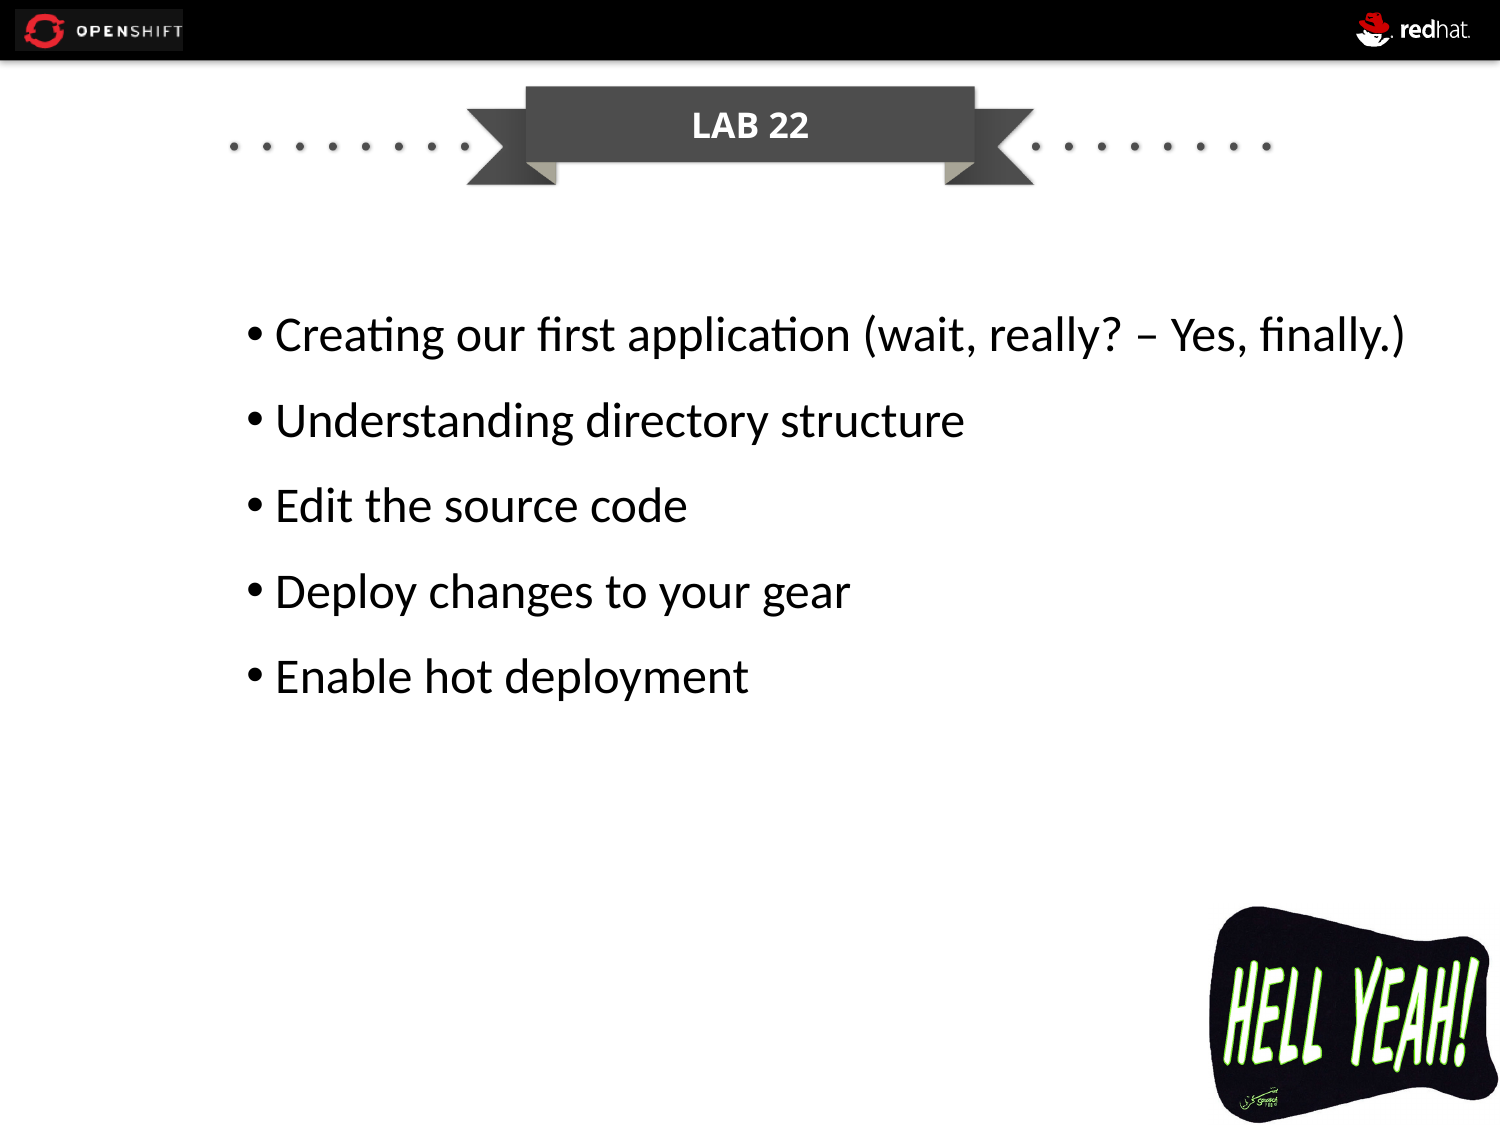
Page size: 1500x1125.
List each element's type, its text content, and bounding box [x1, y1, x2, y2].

text_box Creating our first application (wait, really? – Yes, finally.) Understanding directory structure Edit the source code Deploy changes to your gear Enable hot deployment [231, 299, 1422, 712]
picture [1355, 8, 1470, 47]
picture [1208, 903, 1500, 1125]
picture [15, 9, 183, 51]
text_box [116, 83, 1383, 193]
